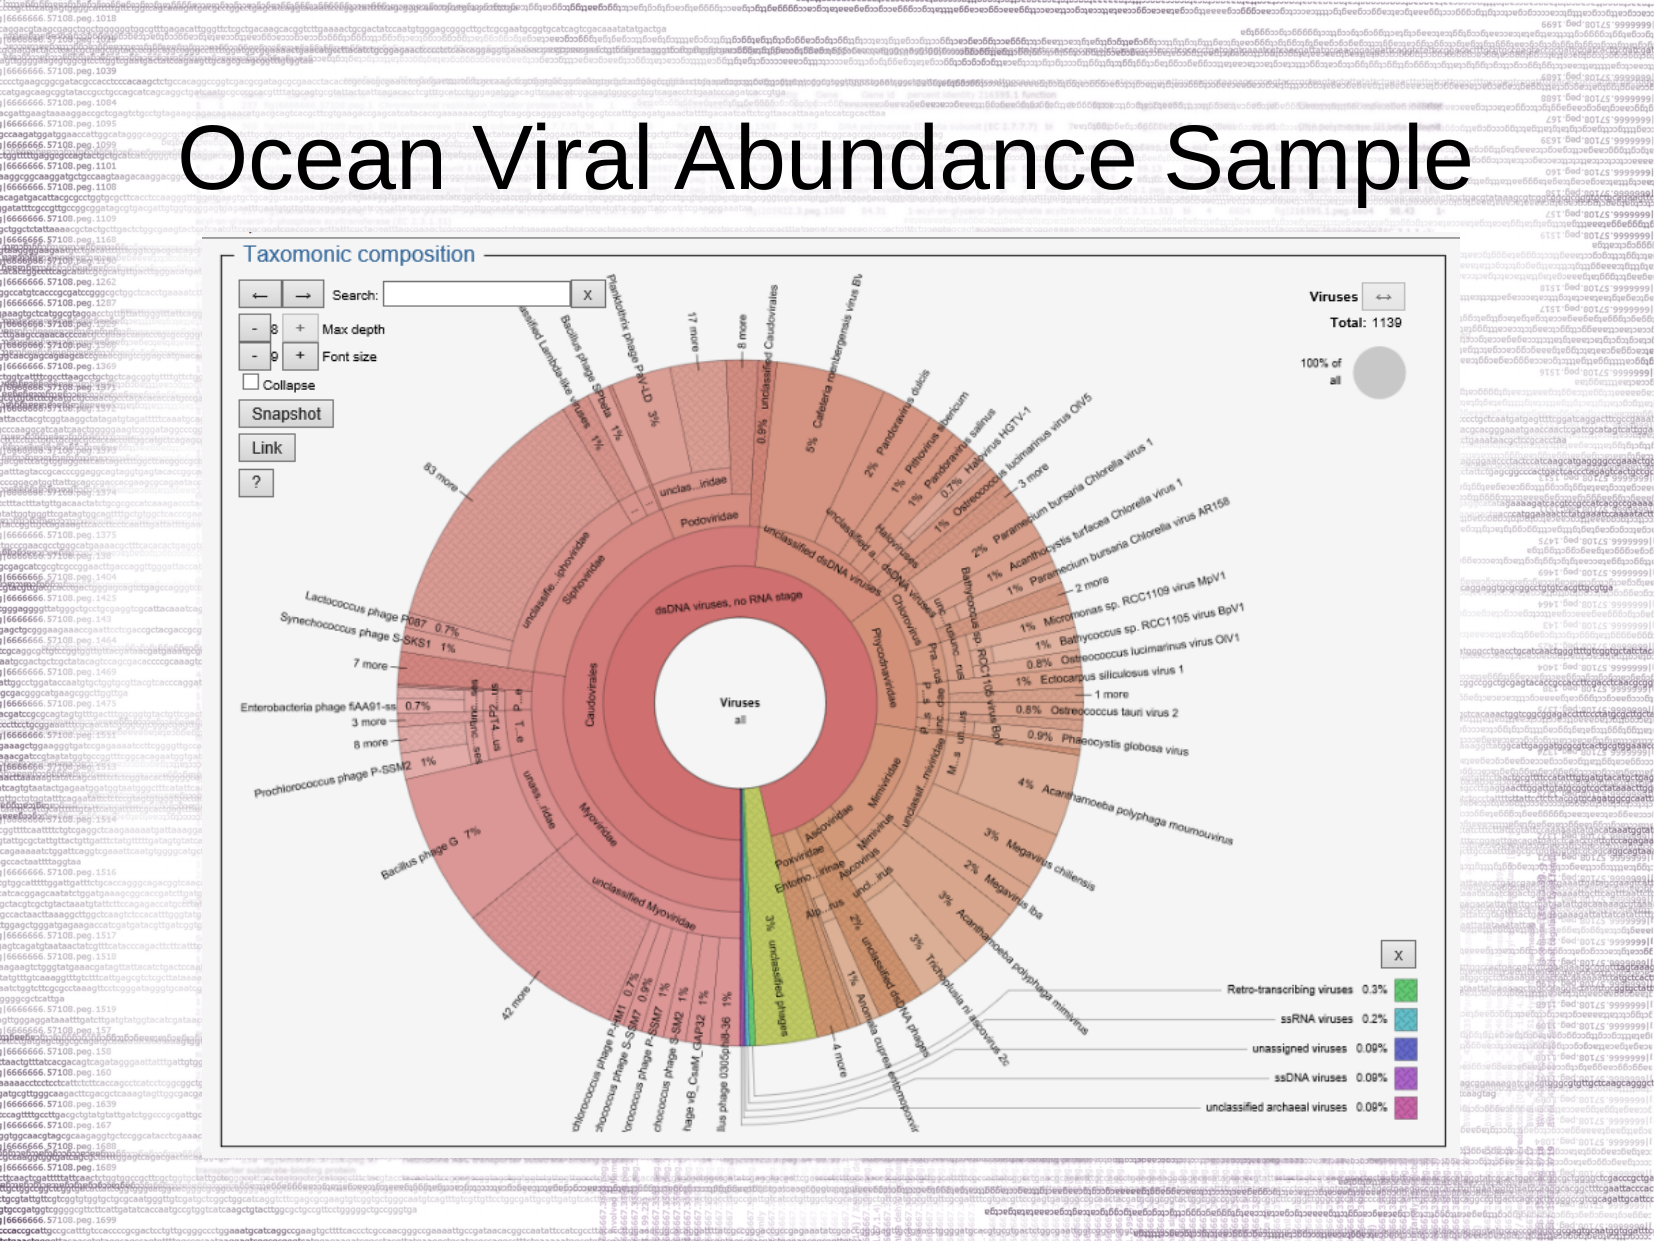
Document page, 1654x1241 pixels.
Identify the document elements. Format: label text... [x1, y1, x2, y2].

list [202, 232, 1460, 1158]
title Ocean Viral Abundance Sample [82, 49, 1571, 257]
picture [0, 0, 1654, 1241]
